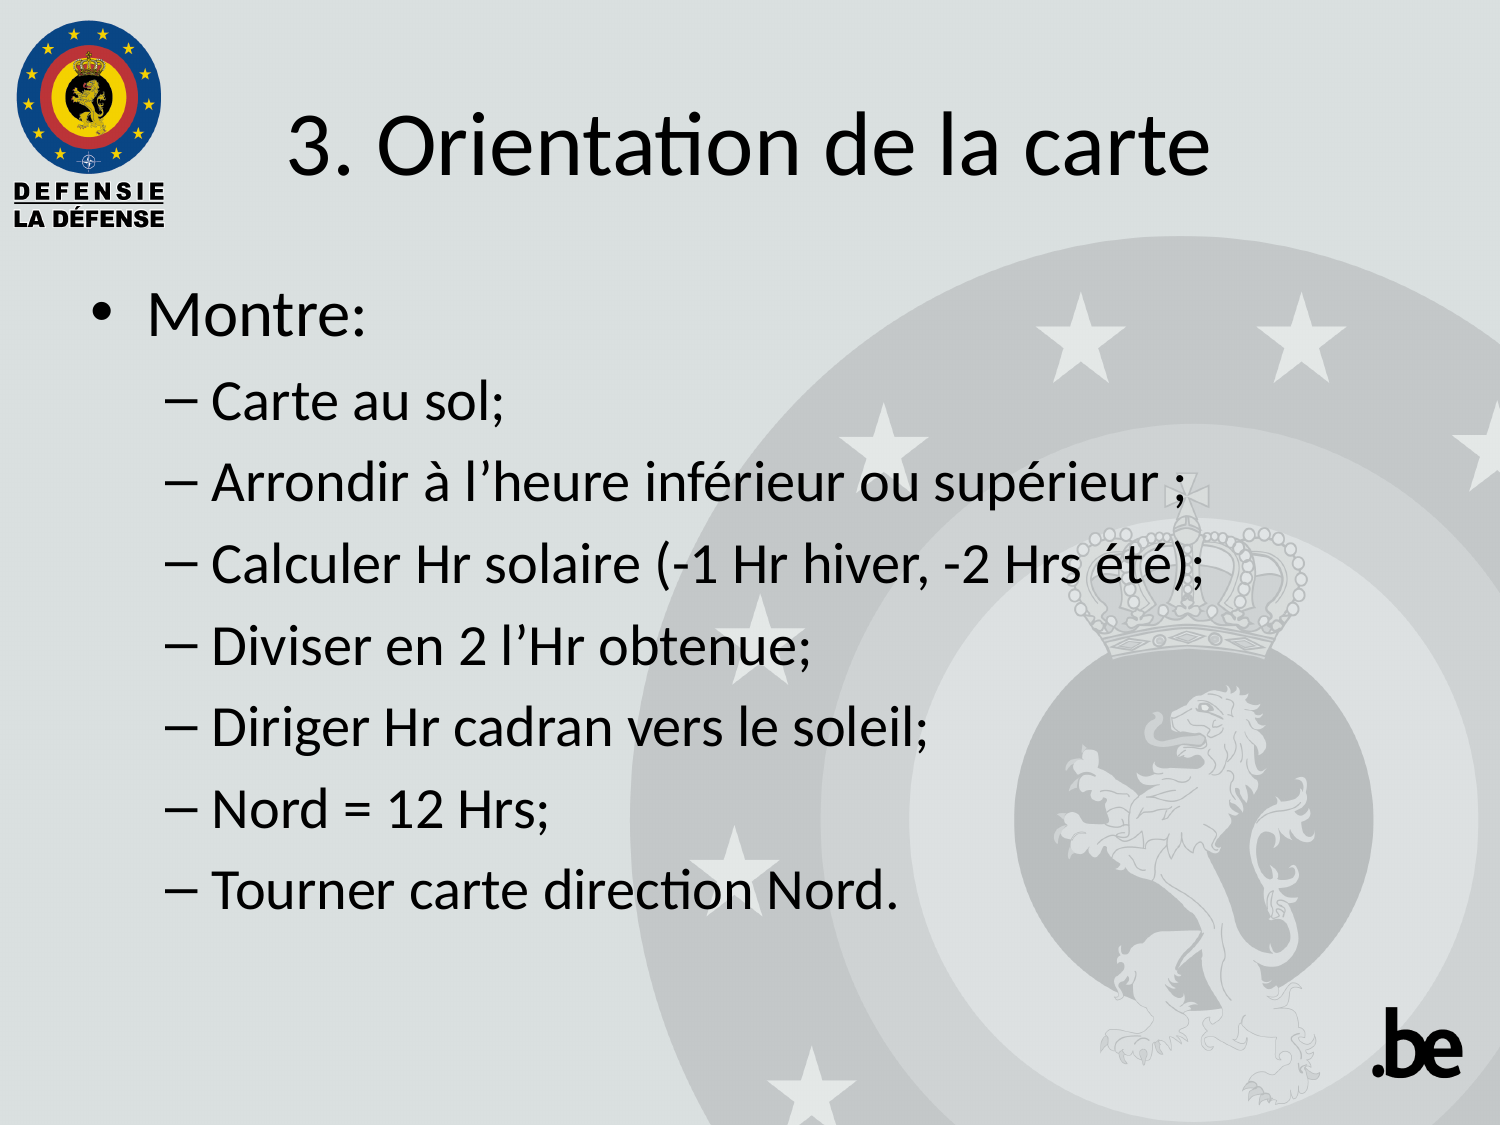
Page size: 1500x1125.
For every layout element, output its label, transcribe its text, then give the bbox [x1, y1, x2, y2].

title 3. Orientation de la carte [74, 44, 1426, 233]
picture [0, 0, 1500, 1125]
list Montre: Carte au sol; Arrondir à l’heure inférieur ou supérieur ; Calculer Hr solaire (-1 Hr hiver, -2 Hrs été); Diviser en 2 l’Hr obtenue; Diriger Hr cadran vers le soleil; Nord = 12 Hrs; Tourner carte direction Nord. [74, 262, 1426, 1006]
